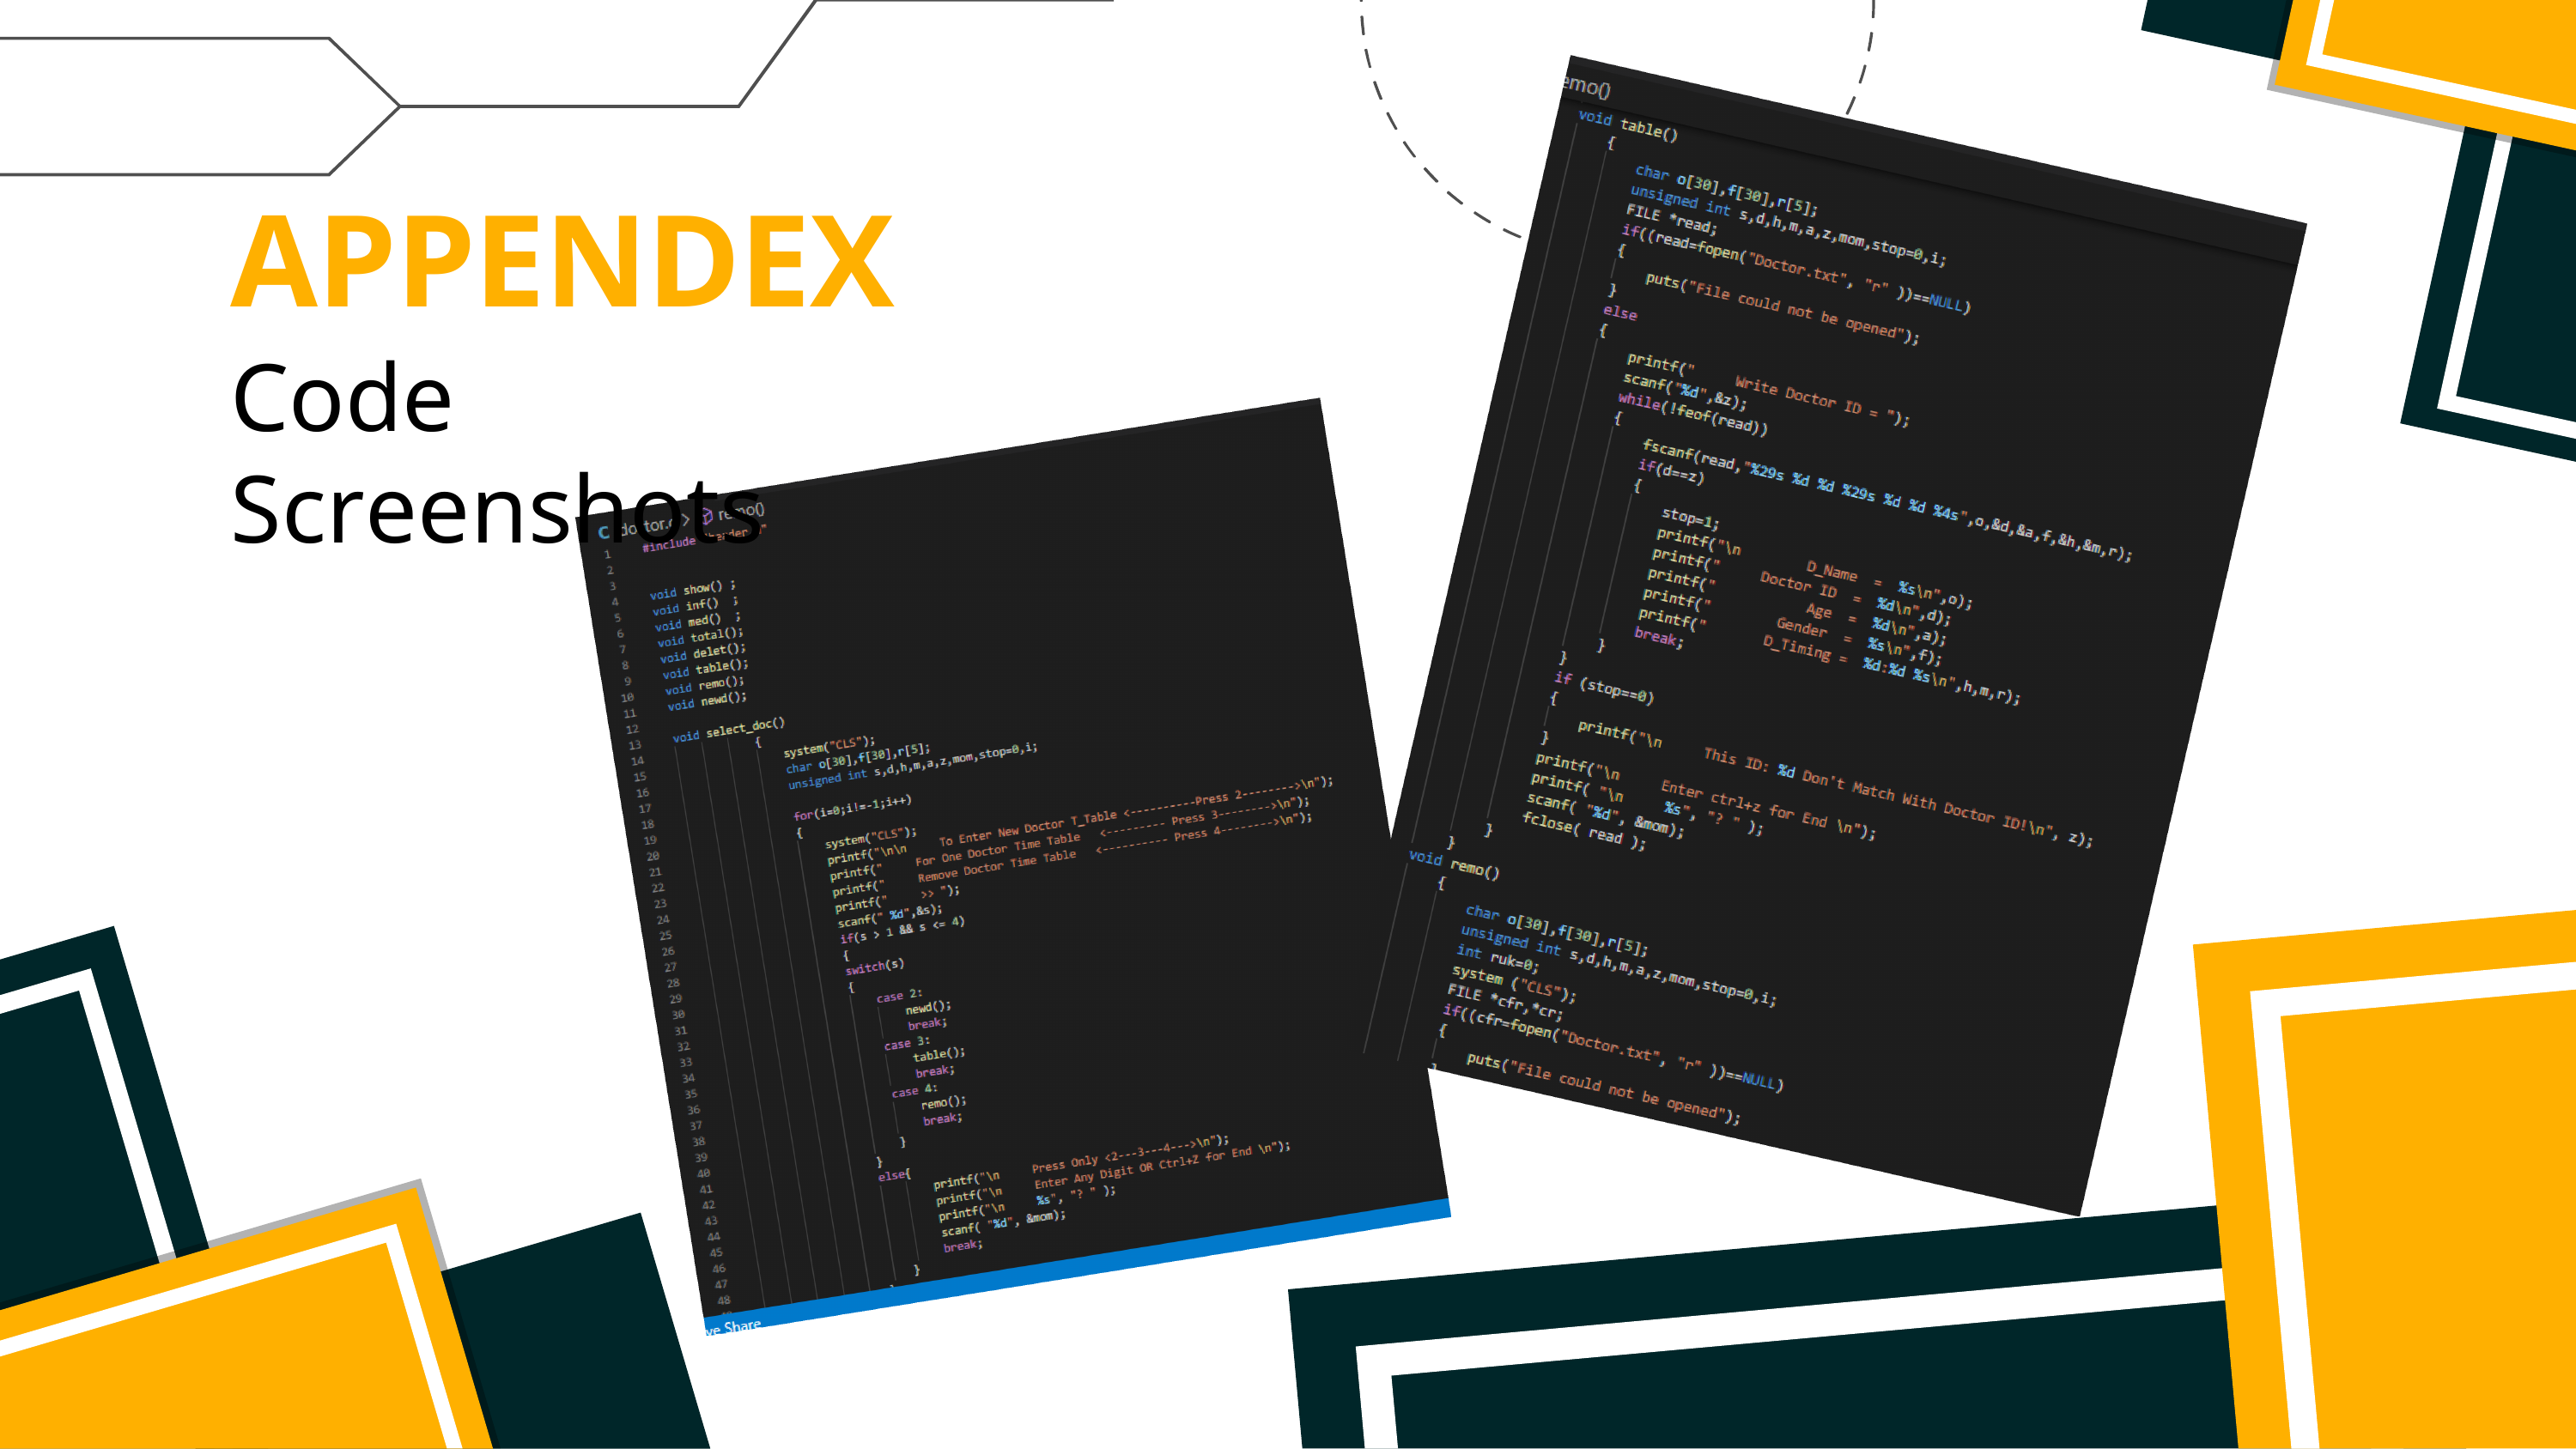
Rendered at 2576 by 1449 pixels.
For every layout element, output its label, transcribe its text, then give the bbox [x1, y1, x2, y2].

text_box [574, 53, 2307, 1336]
title APPENDEX Code Screenshots [228, 178, 570, 561]
